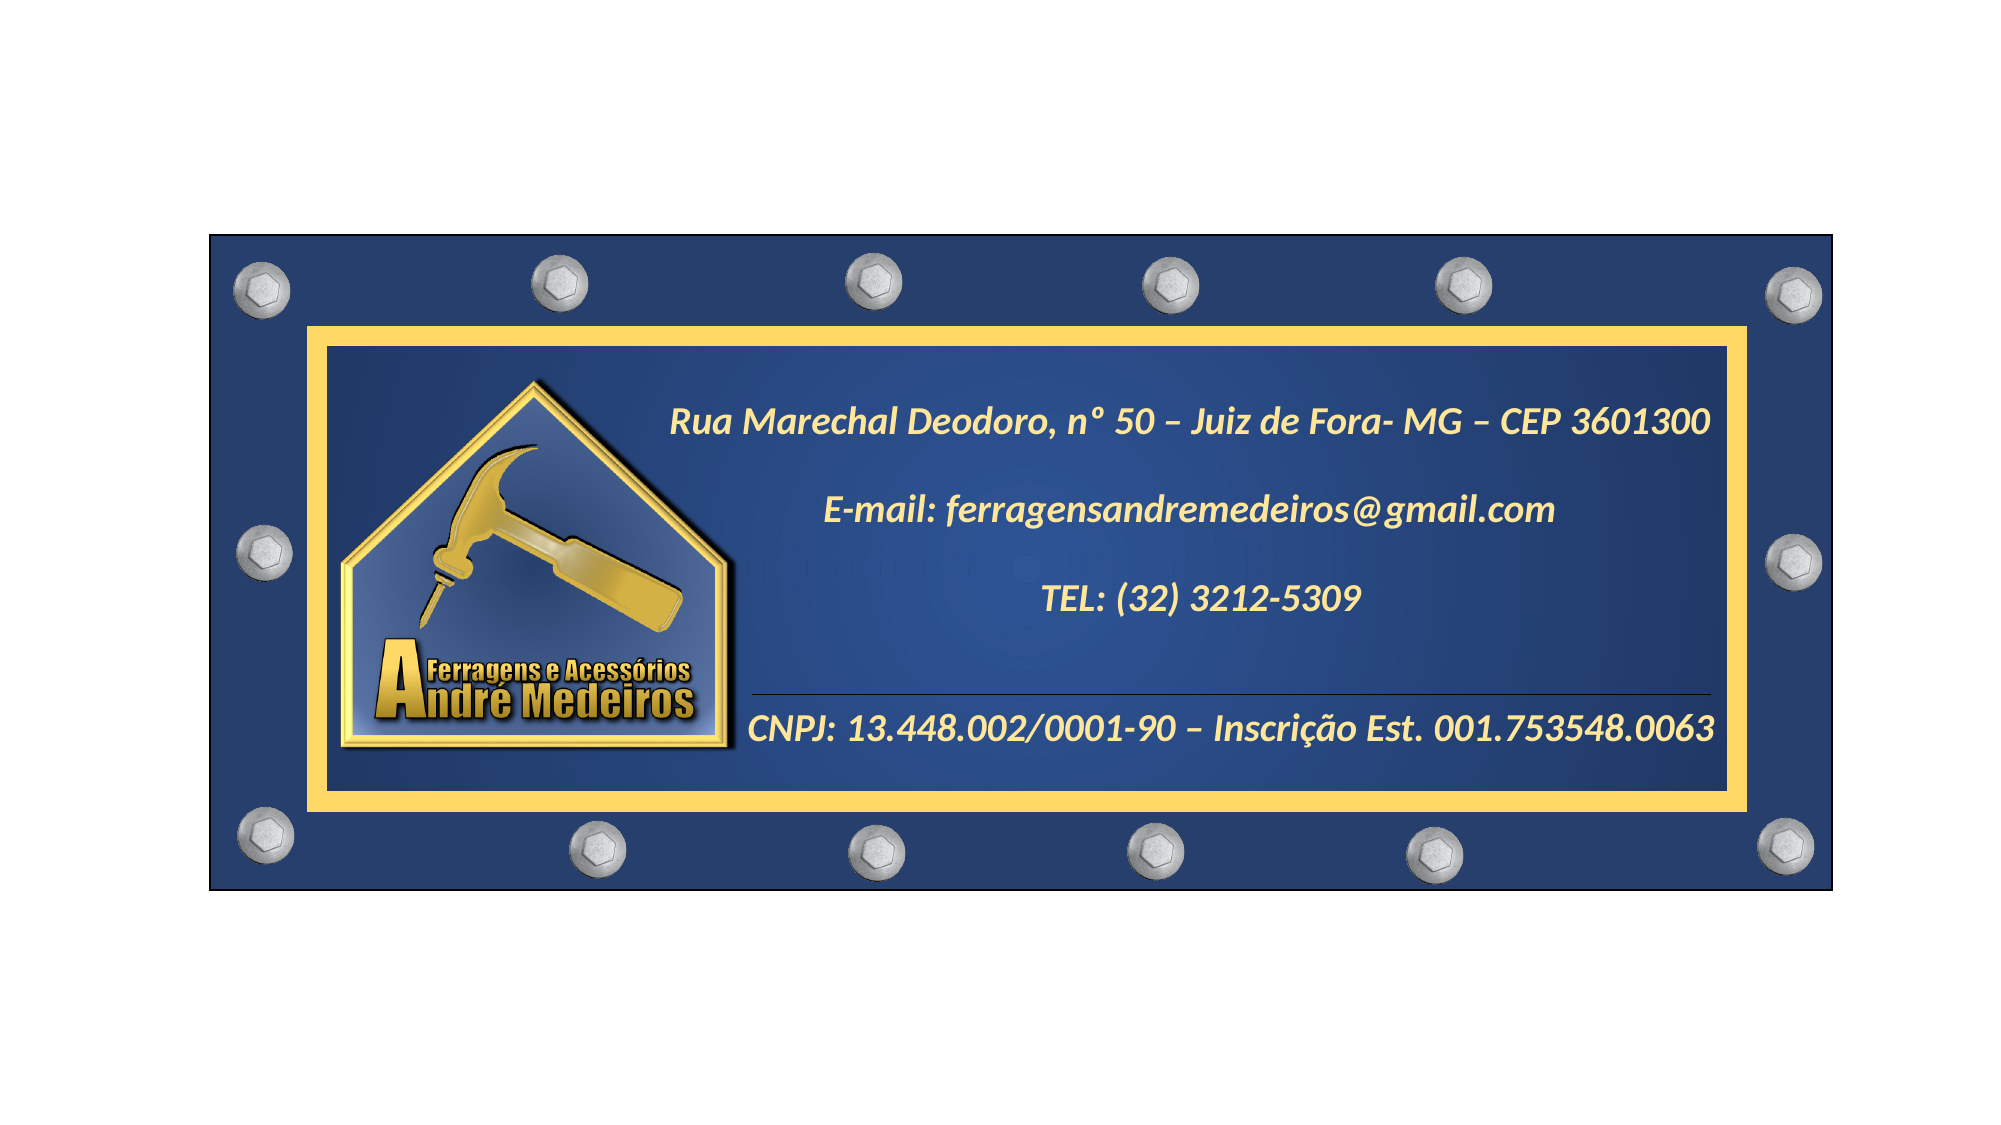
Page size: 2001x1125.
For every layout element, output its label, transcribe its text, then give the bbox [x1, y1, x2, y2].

picture [1743, 799, 1832, 893]
picture [222, 506, 310, 599]
text_box CNPJ: 13.448.002/0001-90 – Inscrição Est. 001.753548.0063 [732, 694, 1731, 758]
text_box E-mail: ferragensandremedeiros@gmail.com [808, 475, 1573, 538]
picture [219, 243, 308, 337]
picture [555, 802, 644, 896]
picture [1421, 238, 1510, 332]
picture [223, 788, 312, 882]
text_box [209, 234, 1833, 891]
picture [1128, 238, 1217, 332]
picture [1392, 808, 1481, 902]
picture [1751, 248, 1840, 342]
text_box TEL: (32) 3212-5309 [1024, 564, 1377, 627]
picture [1113, 804, 1202, 898]
text_box Rua Marechal Deodoro, nº 50 – Juiz de Fora- MG – CEP 3601300 [741, 387, 1727, 451]
picture [517, 236, 606, 330]
picture [834, 806, 923, 899]
text_box [316, 335, 1738, 803]
picture [338, 372, 741, 755]
picture [1751, 515, 1840, 609]
picture [831, 234, 920, 328]
